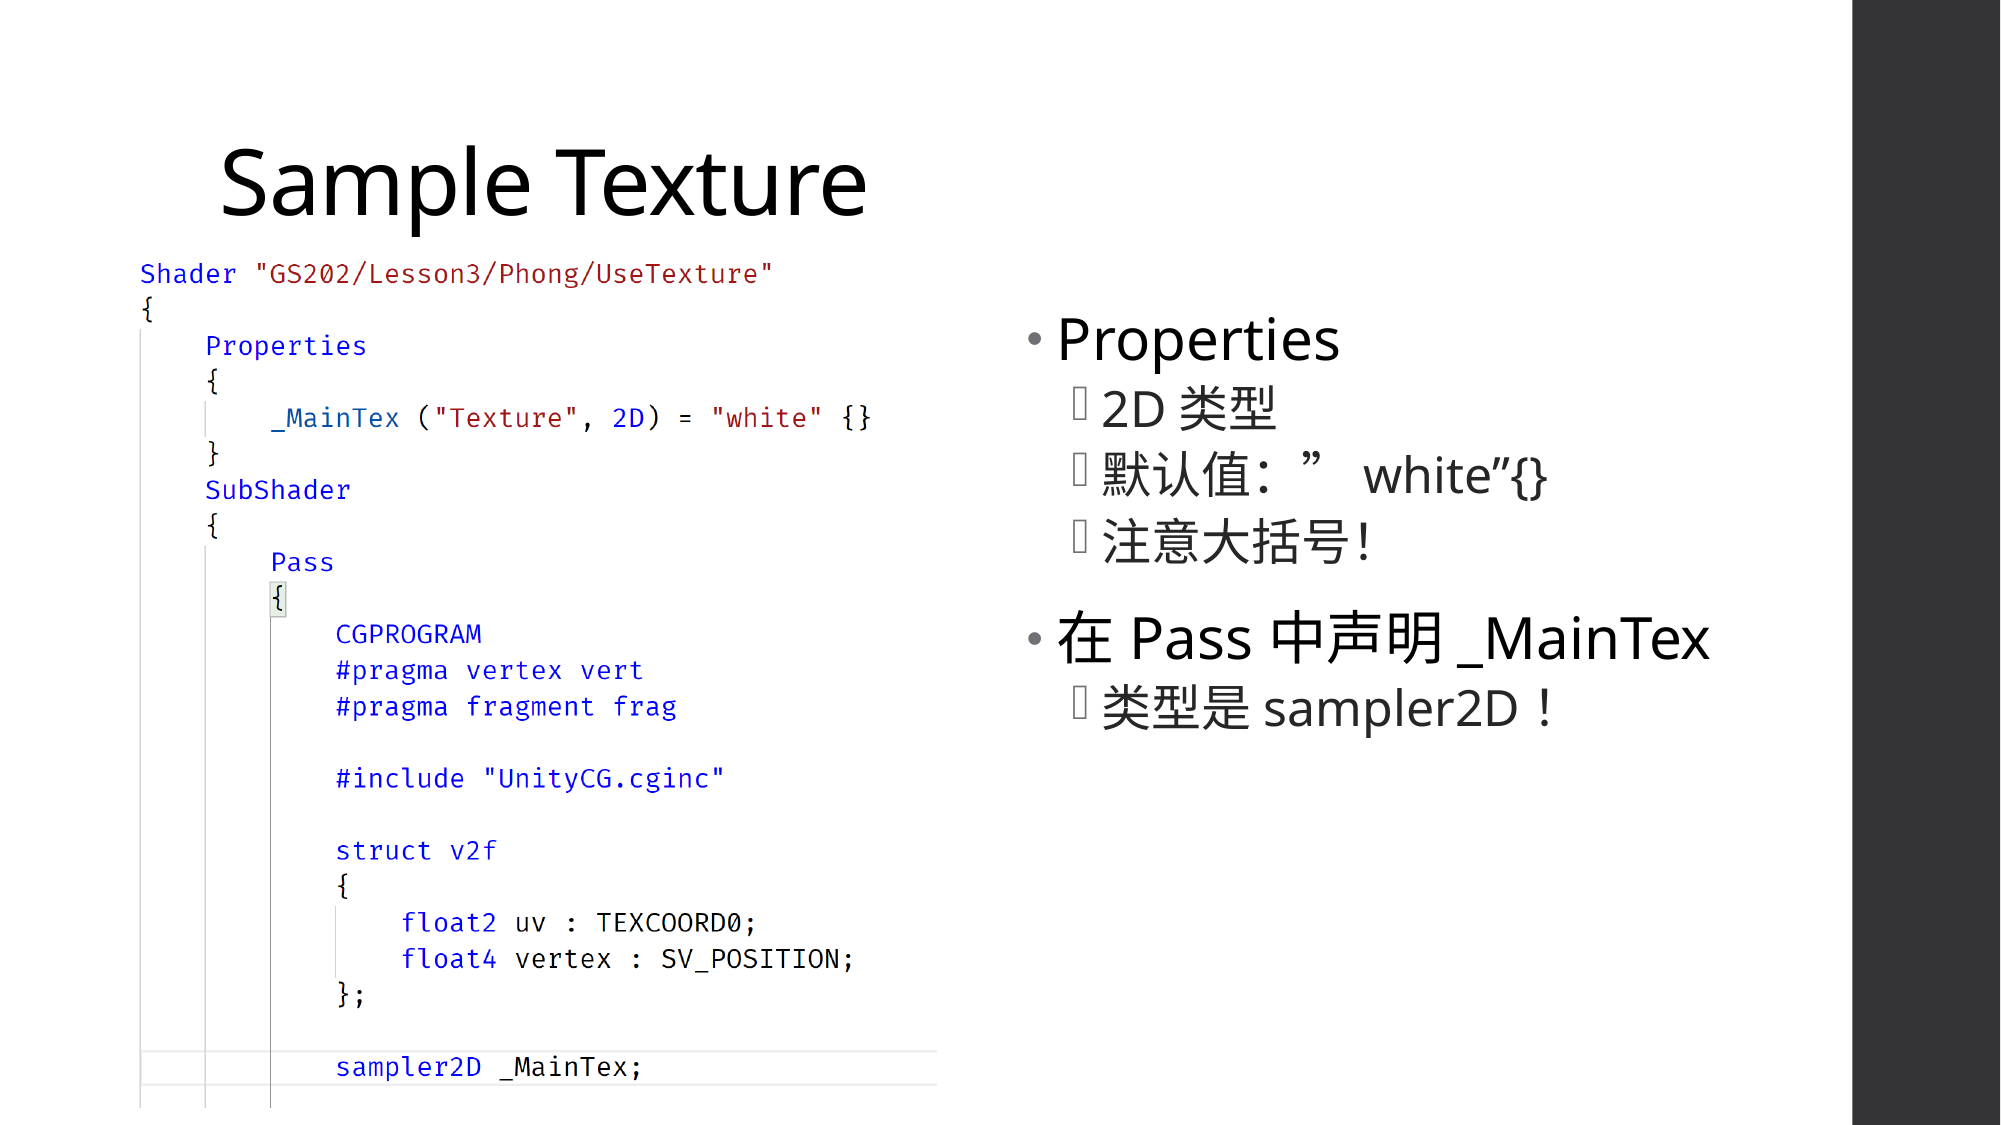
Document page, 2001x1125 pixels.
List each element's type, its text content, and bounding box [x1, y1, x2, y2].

title Sample Texture [204, 25, 1795, 244]
picture [129, 249, 937, 1109]
list Properties 2D类型 默认值：”white”{} 注意大括号！ 在Pass中声明_MainTex 类型是sampler2D！ [1011, 299, 1757, 1014]
